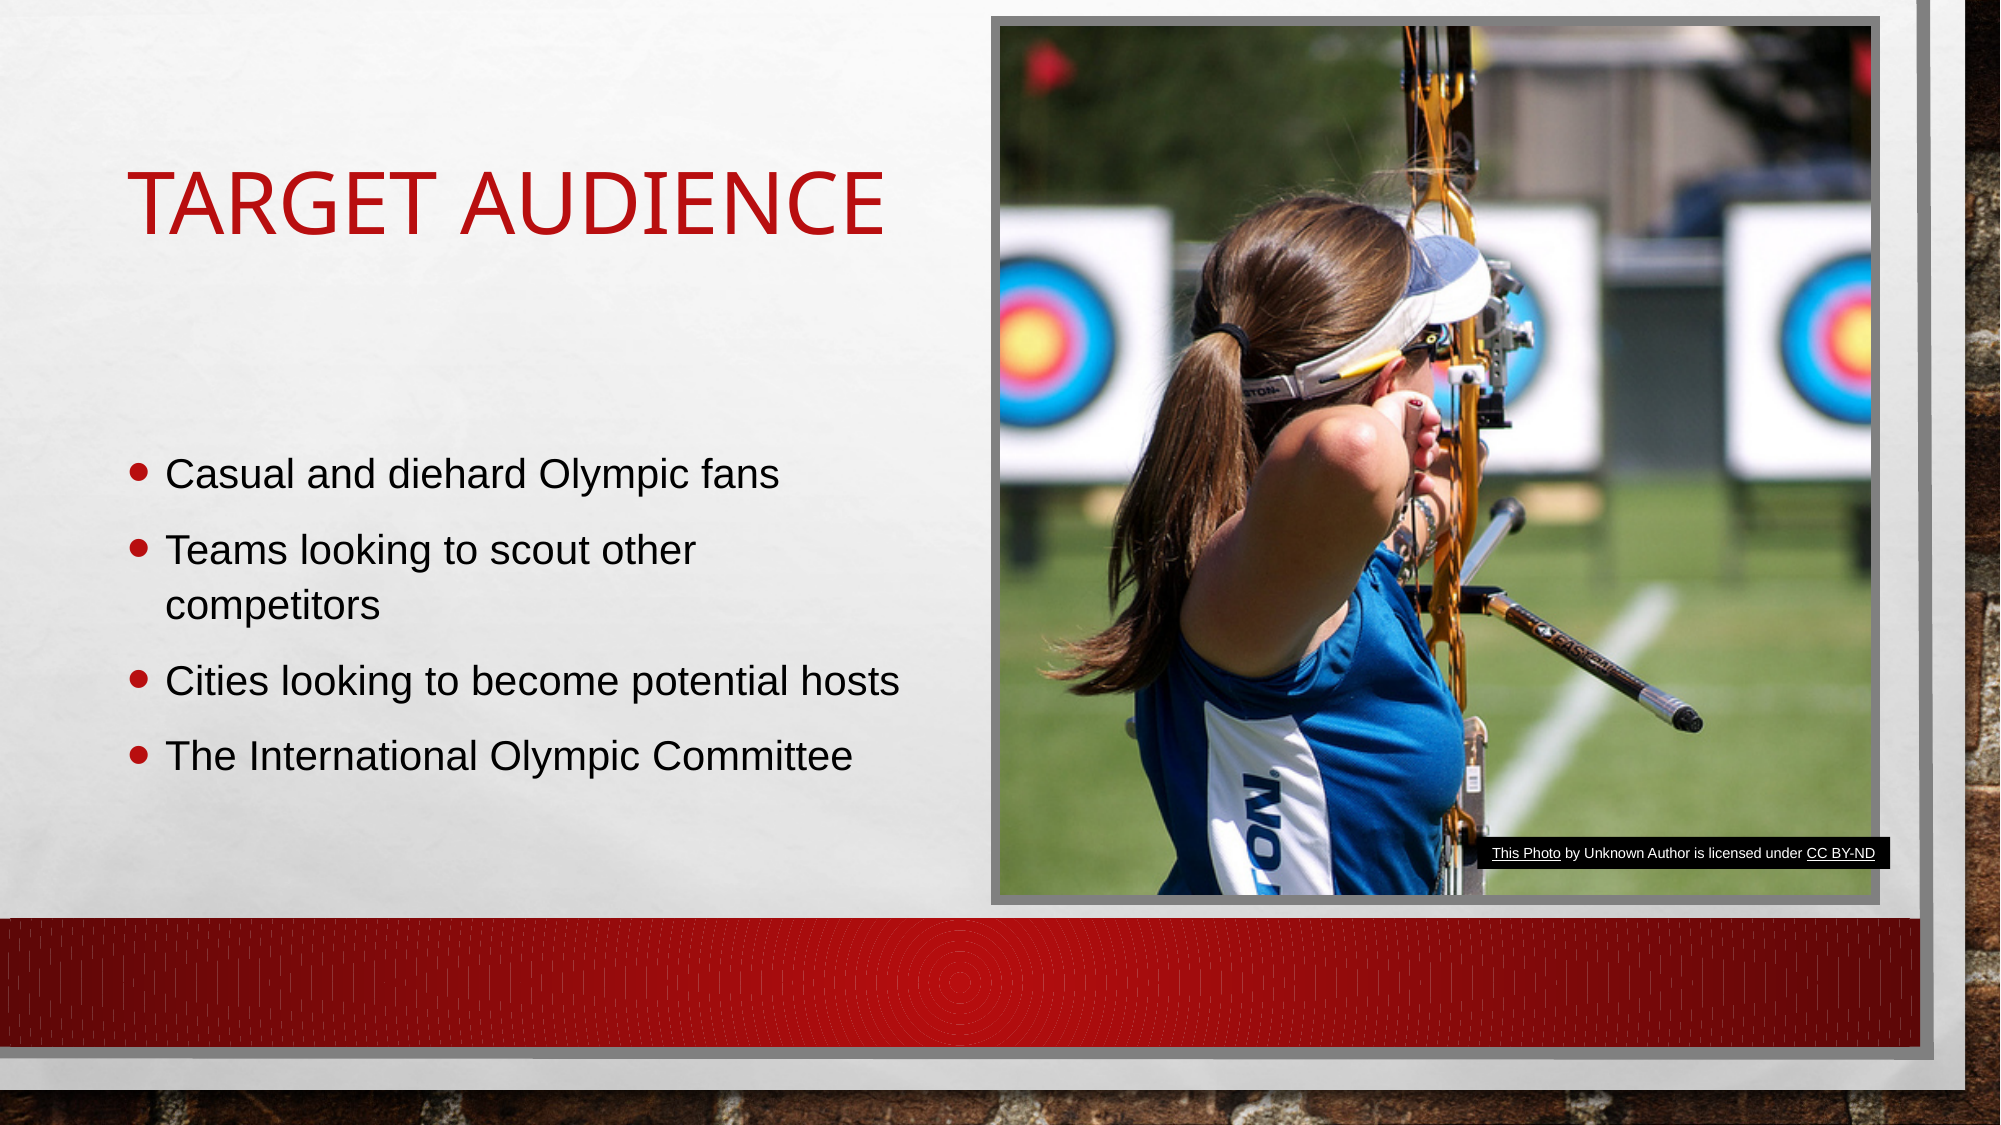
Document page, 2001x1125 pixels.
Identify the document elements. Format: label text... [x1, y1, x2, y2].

title Target Audience [112, 112, 925, 302]
picture [999, 284, 1090, 403]
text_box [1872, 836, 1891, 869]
picture [1807, 281, 1872, 399]
picture [999, 25, 1872, 896]
list Casual and diehard Olympic fans Teams looking to scout other competitors Cities looking to become potential hosts The International Olympic Committee [112, 340, 925, 881]
picture [0, 0, 2000, 1125]
